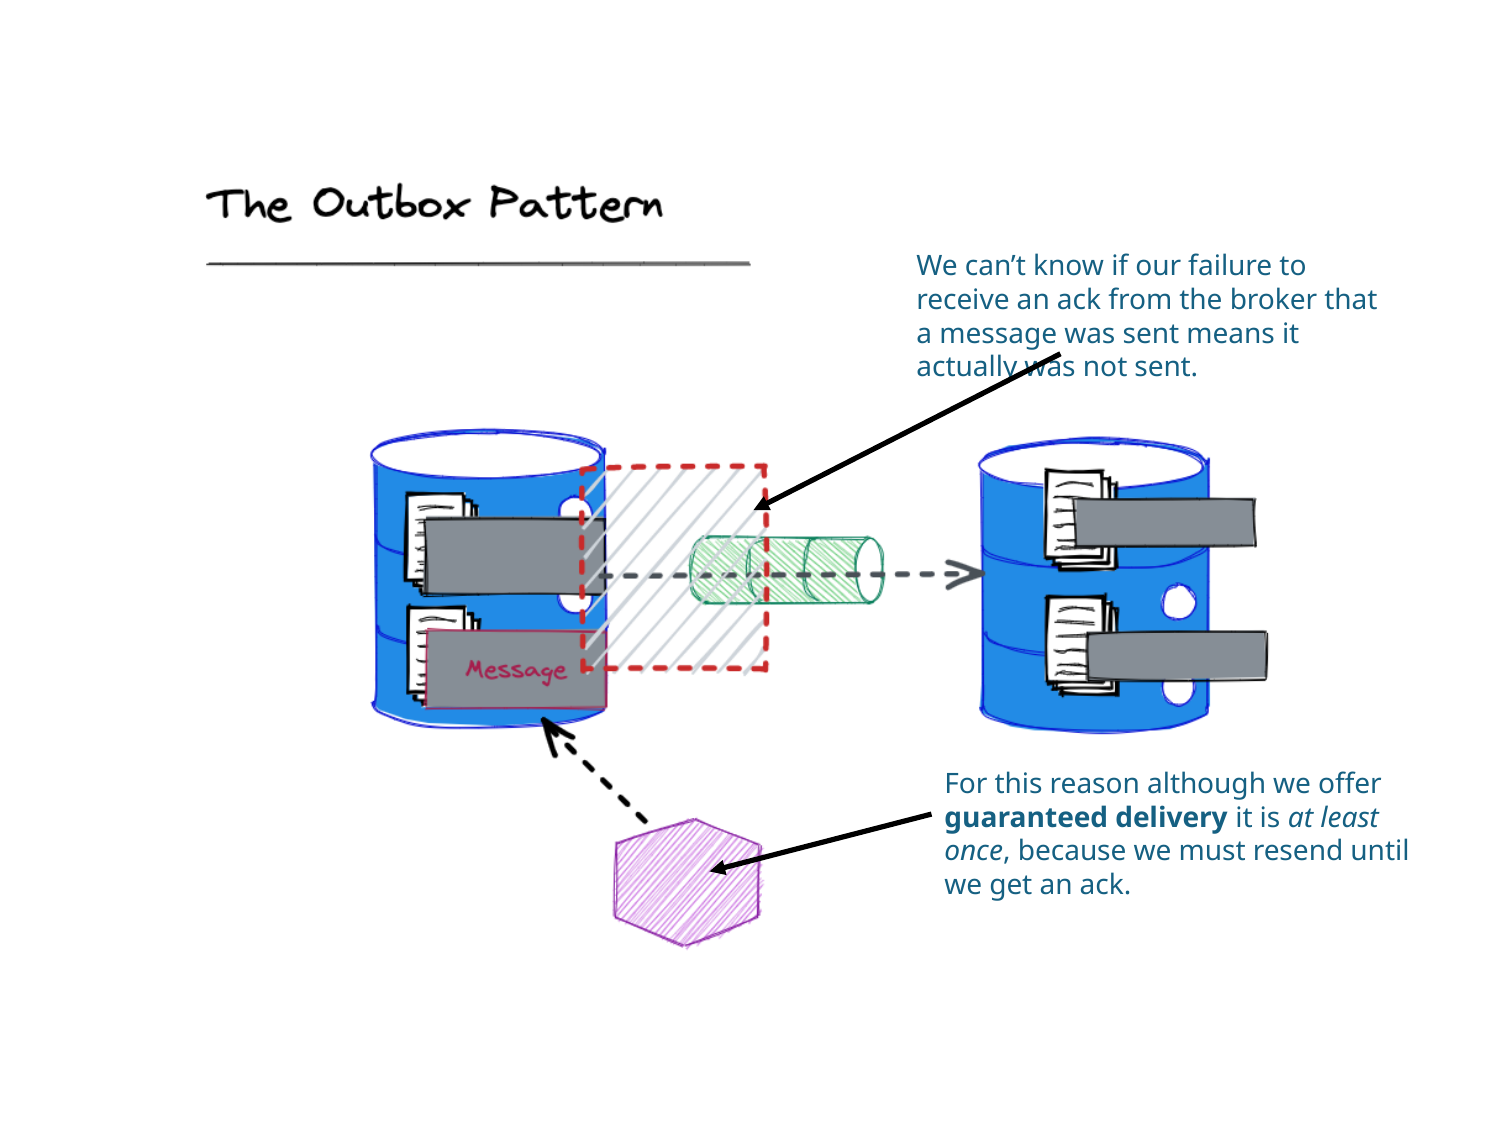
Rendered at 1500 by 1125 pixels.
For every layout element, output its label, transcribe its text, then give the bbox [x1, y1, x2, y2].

text_box We can’t know if our failure to receive an ack from the broker that a message was sent means it actually was not sent. [1278, 239, 1400, 391]
text_box For this reason although we offer guaranteed delivery it is at least once, because we must resend until we get an ack. [1278, 756, 1428, 909]
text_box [752, 353, 1061, 511]
picture [193, 165, 1278, 960]
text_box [708, 813, 932, 872]
